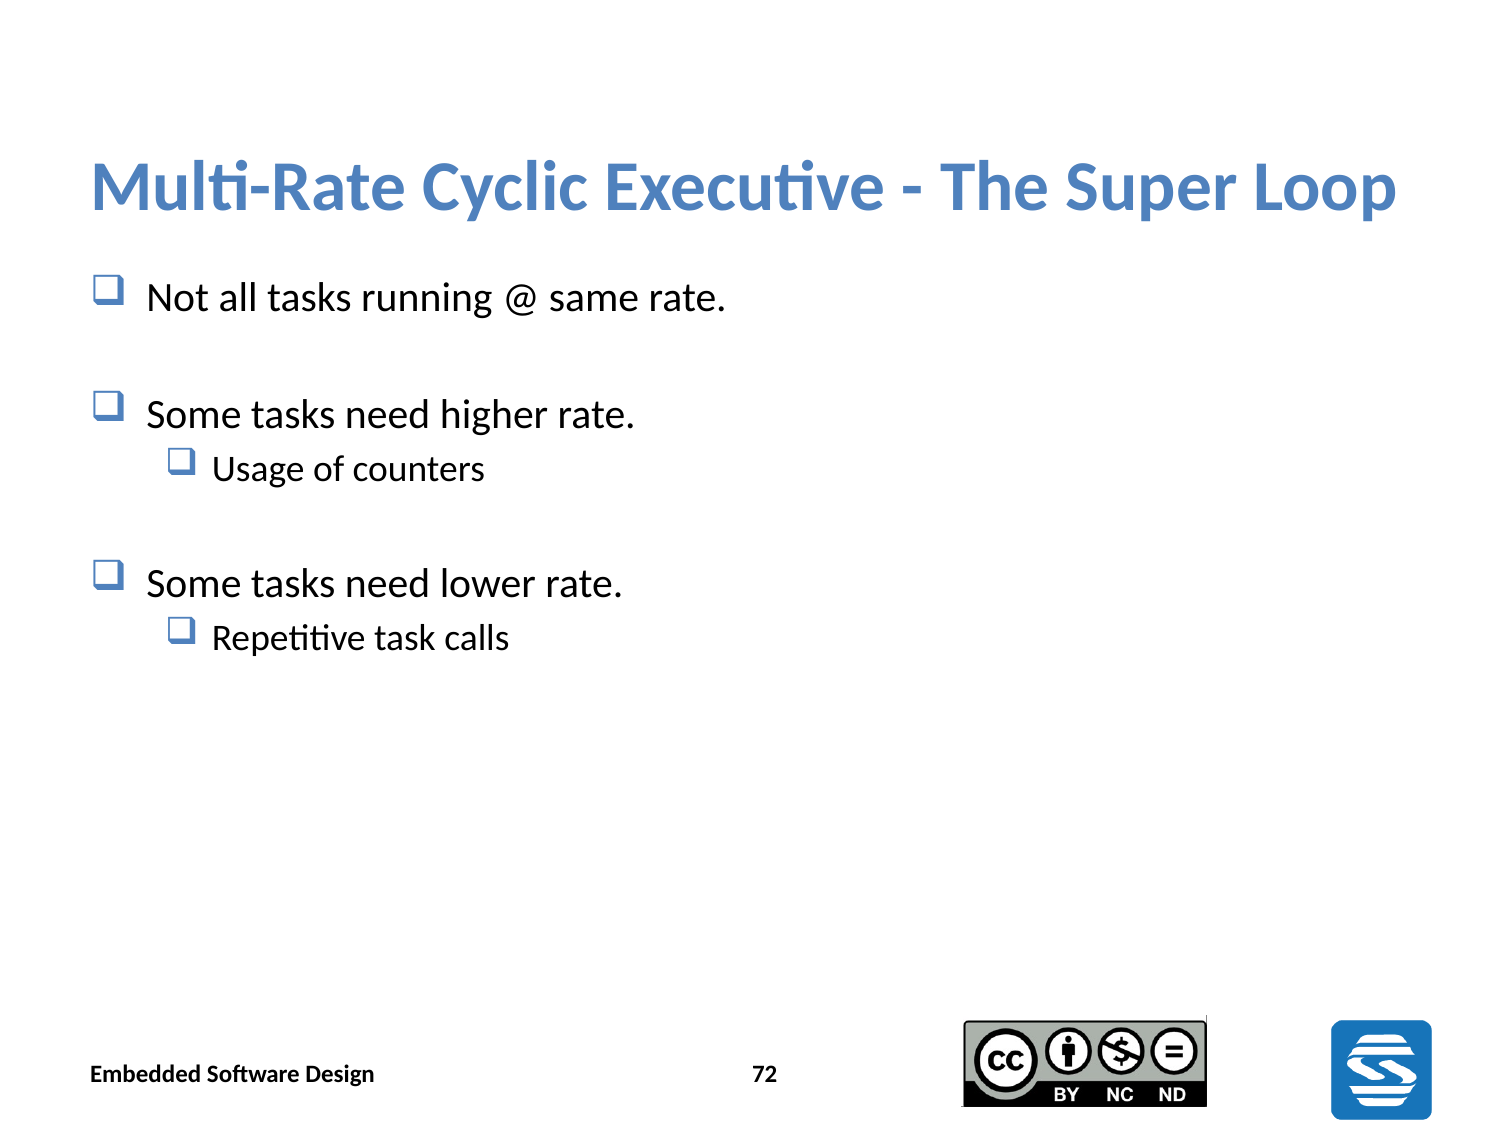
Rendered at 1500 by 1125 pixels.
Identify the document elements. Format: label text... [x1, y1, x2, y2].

picture [961, 1015, 1207, 1107]
footer Embedded Software Design [75, 1042, 607, 1103]
title Multi-Rate Cyclic Executive - The Super Loop [75, 45, 1425, 233]
picture [1331, 1020, 1432, 1120]
list Not all tasks running @ same rate. Some tasks need higher rate. Usage of counters Some tasks need lower rate. Repetitive task calls [75, 262, 1425, 1005]
slide_number 72 [676, 1042, 854, 1103]
